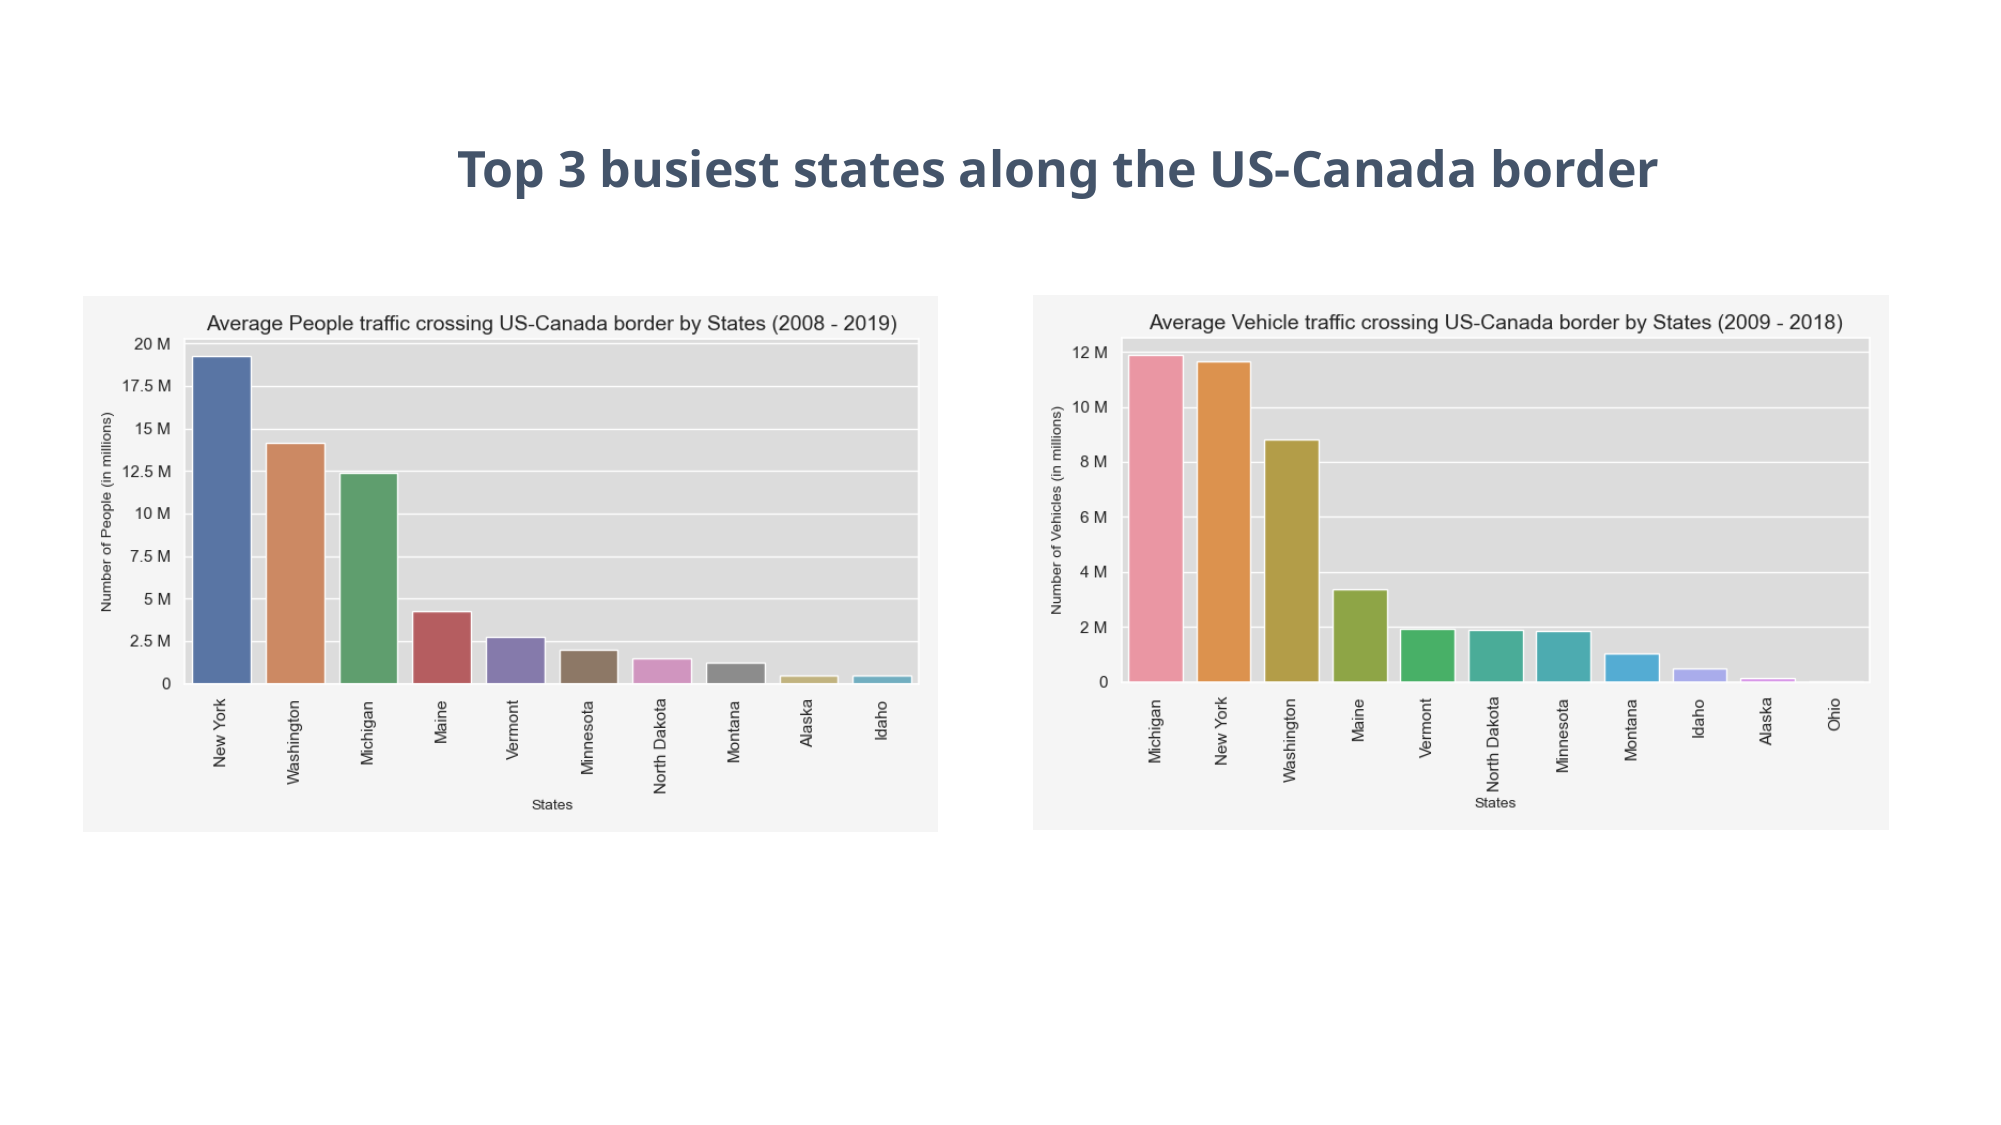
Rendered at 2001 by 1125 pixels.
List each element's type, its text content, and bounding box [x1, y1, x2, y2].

picture [83, 296, 938, 832]
subtitle Top 3 busiest states along the US-Canada border [241, 137, 1889, 233]
picture [1033, 295, 1889, 830]
title [1177, 111, 1912, 733]
